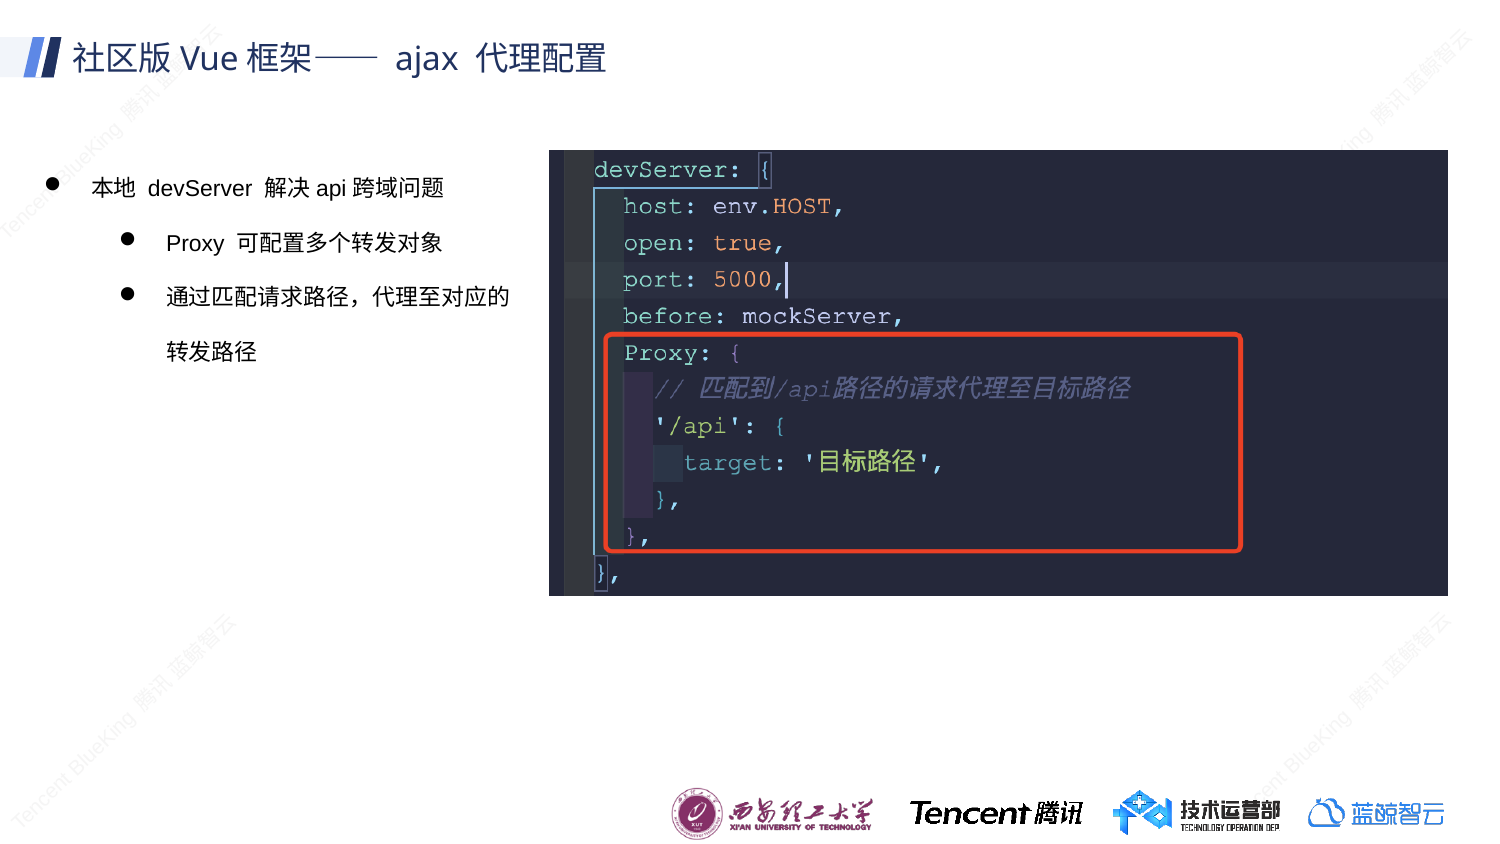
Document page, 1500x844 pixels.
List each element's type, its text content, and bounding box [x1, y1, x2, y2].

picture [670, 783, 879, 844]
text_box 本地 devServer 解决api跨域问题 Proxy 可配置多个转发对象 通过匹配请求路径，代理至对应的转发路径 [29, 138, 530, 373]
picture [1305, 790, 1447, 835]
title 社区版Vue框架—— ajax 代理配置 [64, 27, 1416, 87]
picture [548, 149, 1448, 596]
picture [904, 784, 1088, 840]
picture [1113, 790, 1280, 835]
